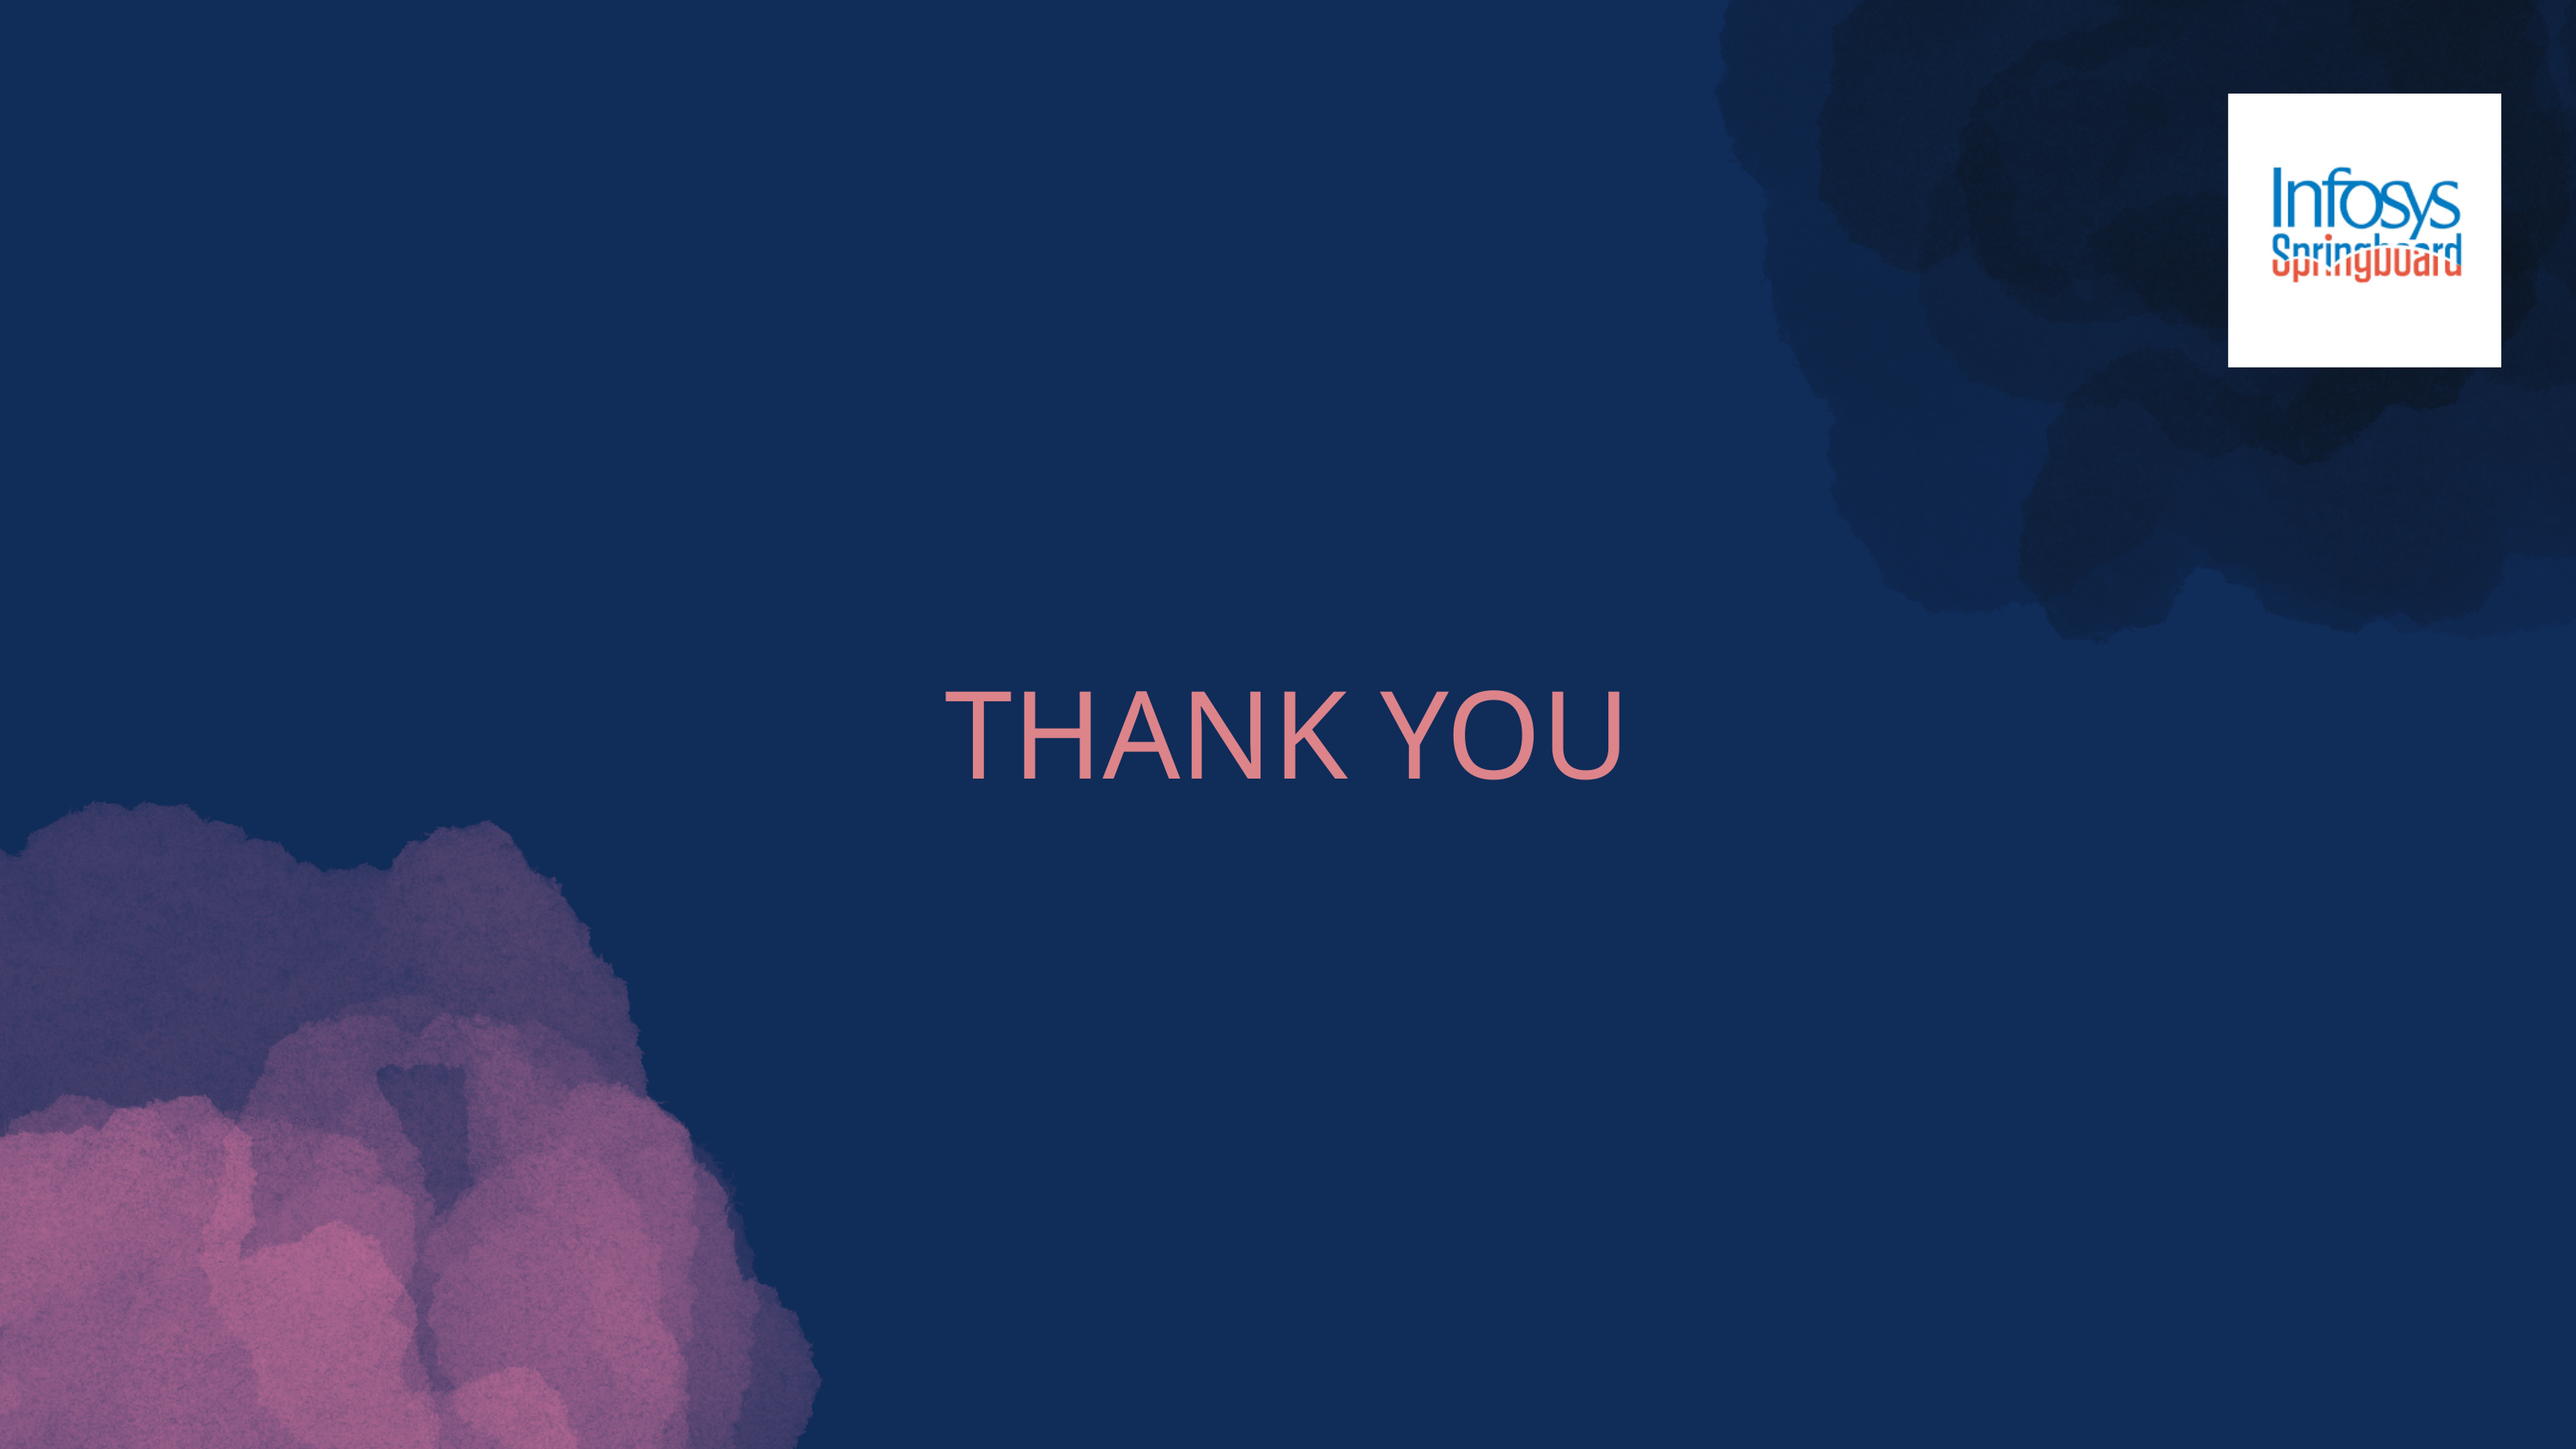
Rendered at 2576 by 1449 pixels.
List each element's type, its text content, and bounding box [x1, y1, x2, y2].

text_box [1710, 0, 2576, 652]
text_box THANK YOU [866, 633, 1710, 803]
text_box [0, 797, 829, 1449]
text_box [2227, 94, 2501, 367]
